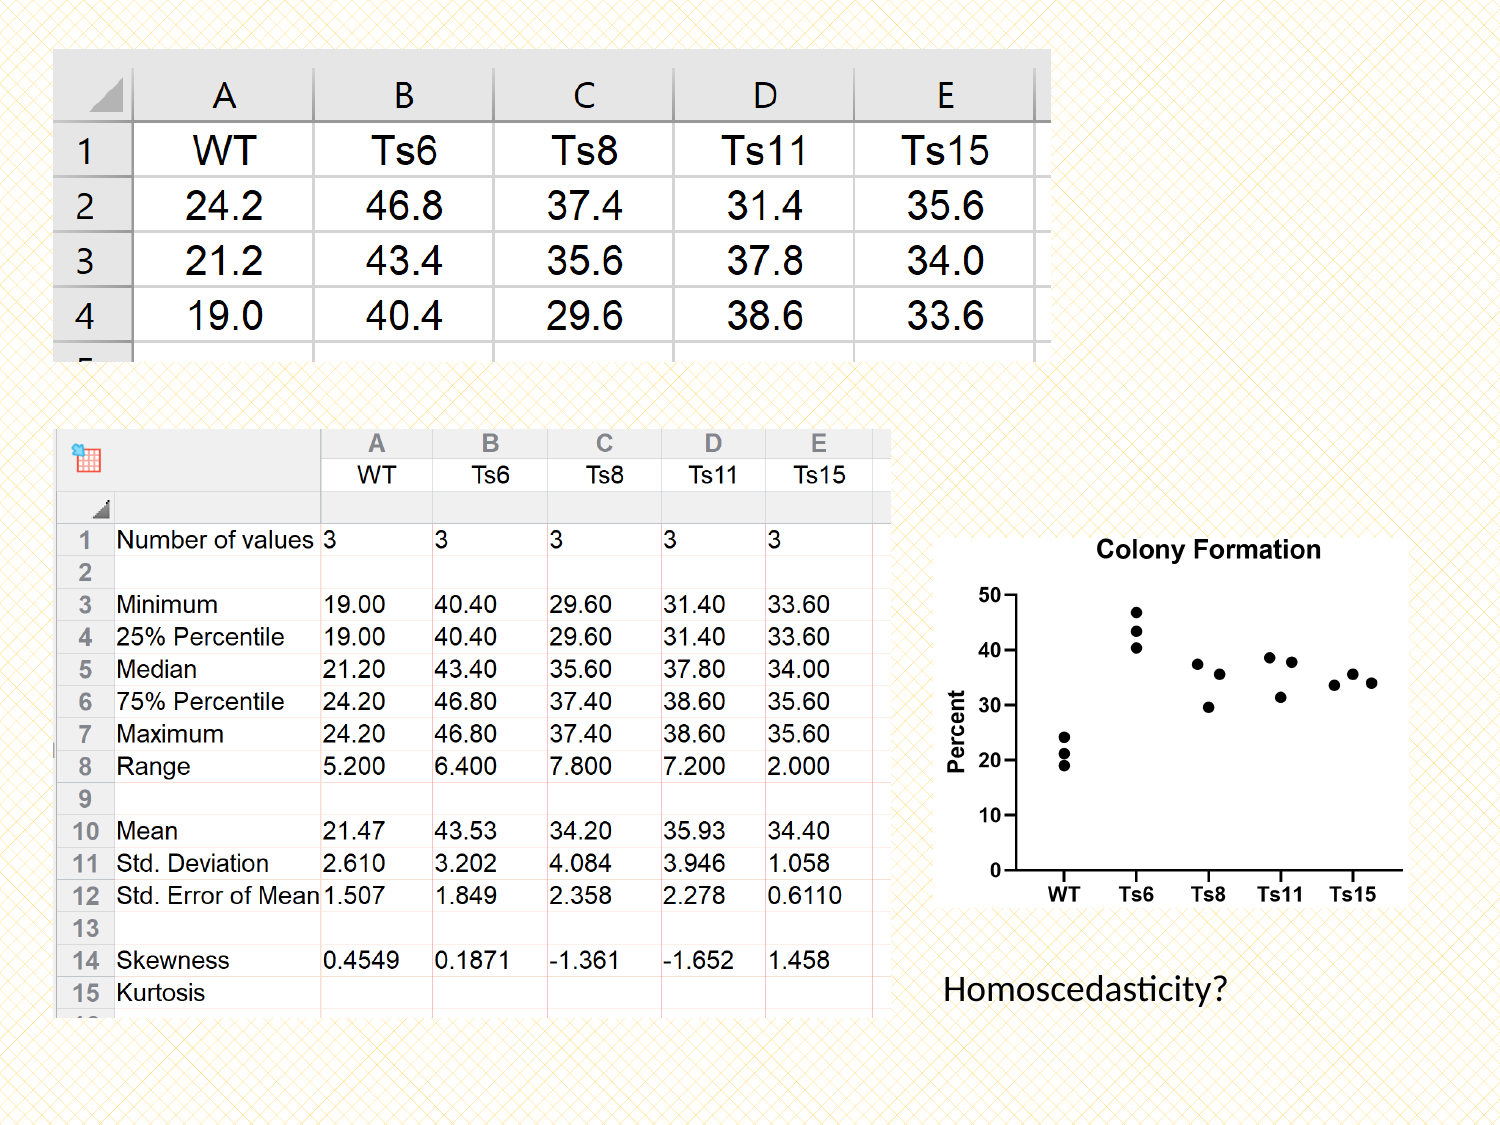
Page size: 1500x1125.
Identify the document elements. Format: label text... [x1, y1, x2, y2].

text_box Homoscedasticity? [928, 957, 1245, 1017]
picture [53, 49, 1051, 362]
picture [933, 538, 1409, 908]
picture [53, 429, 891, 1018]
